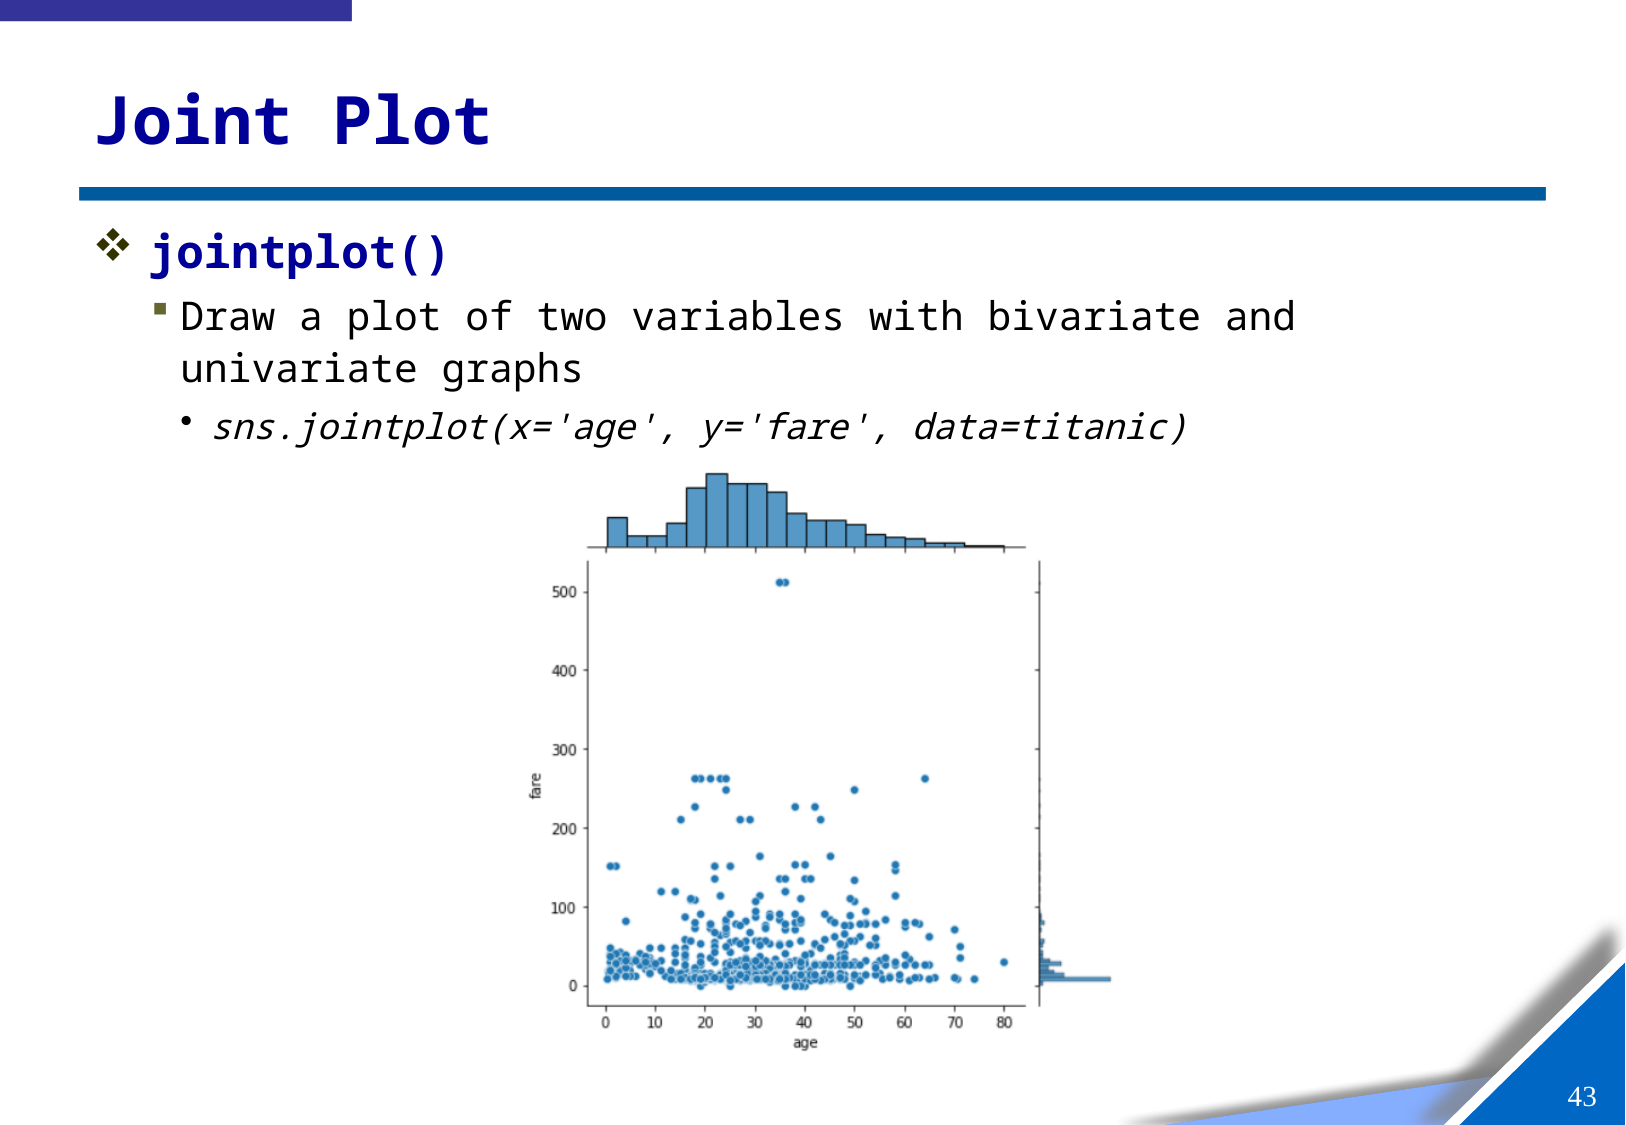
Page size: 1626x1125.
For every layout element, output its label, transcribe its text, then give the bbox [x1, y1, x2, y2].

list jointplot() Draw a plot of two variables with bivariate and univariate graphs sns.jointplot(x='age', y='fare', data=titanic) [77, 215, 1544, 1077]
title Joint Plot [77, 59, 1544, 177]
slide_number 42 [1567, 1076, 1605, 1113]
picture [505, 455, 1120, 1059]
